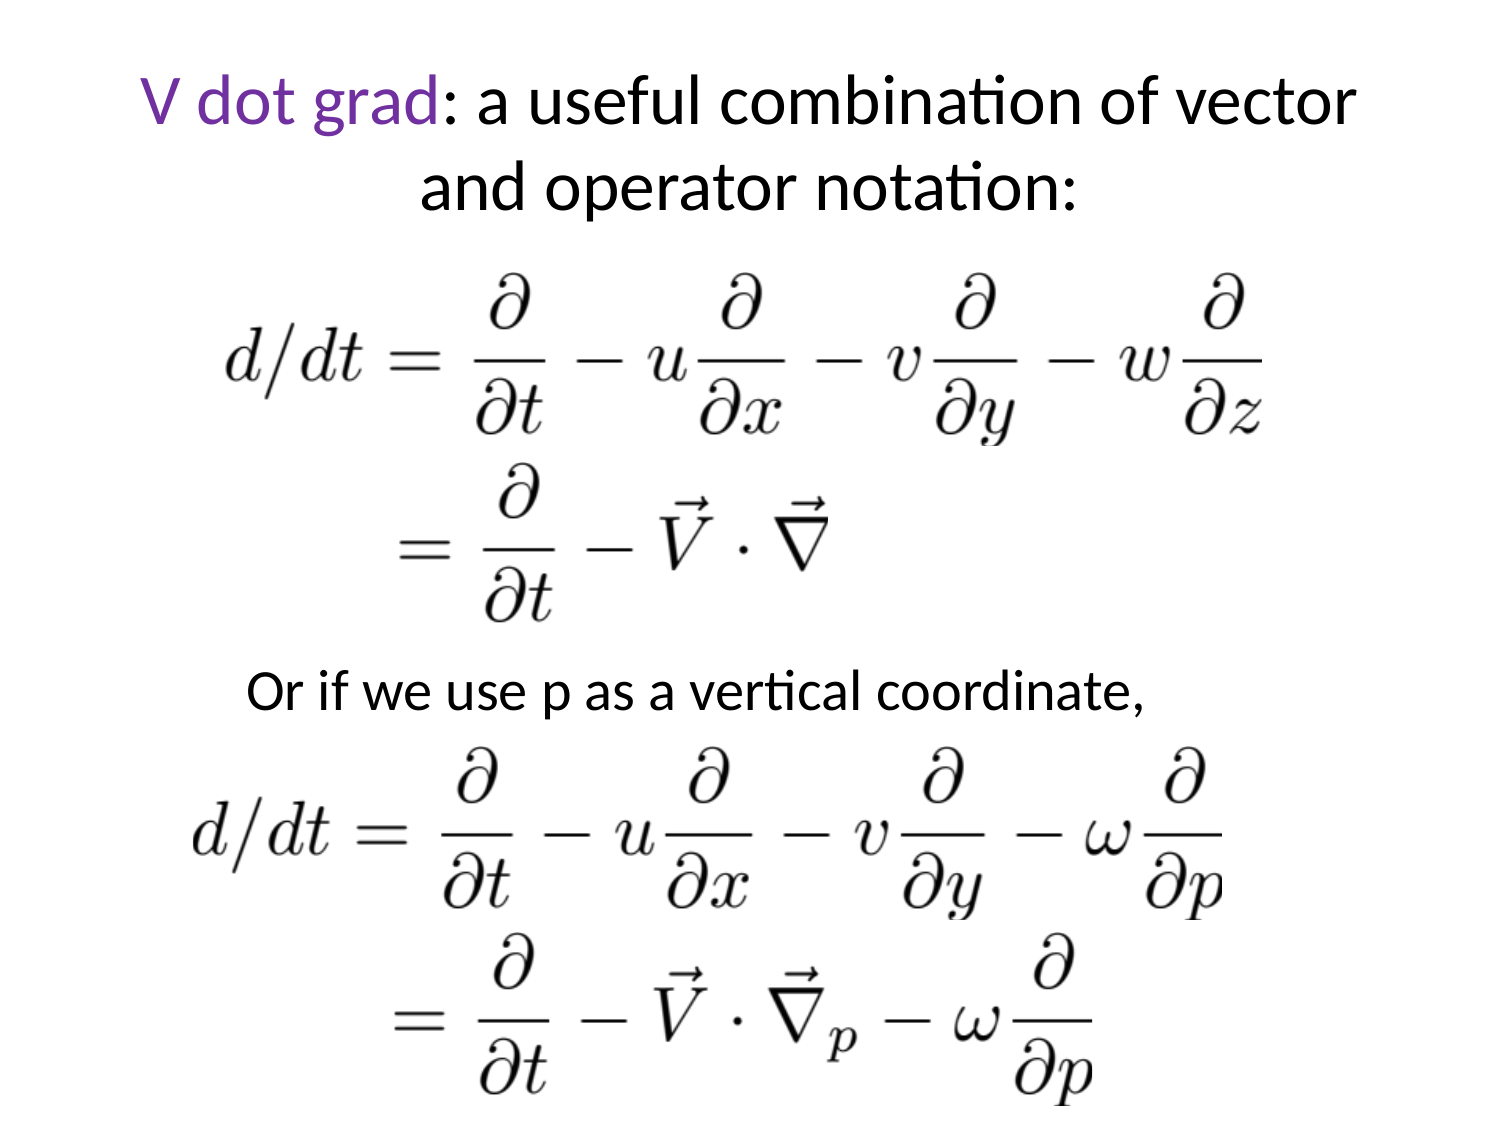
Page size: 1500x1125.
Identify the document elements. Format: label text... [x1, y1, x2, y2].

picture [393, 932, 1093, 1106]
picture [398, 461, 829, 623]
text_box Or if we use p as a vertical coordinate, [231, 644, 1161, 730]
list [192, 746, 1223, 920]
picture [224, 271, 1263, 446]
title V dot grad: a useful combination of vector and operator notation: [75, 45, 1425, 233]
